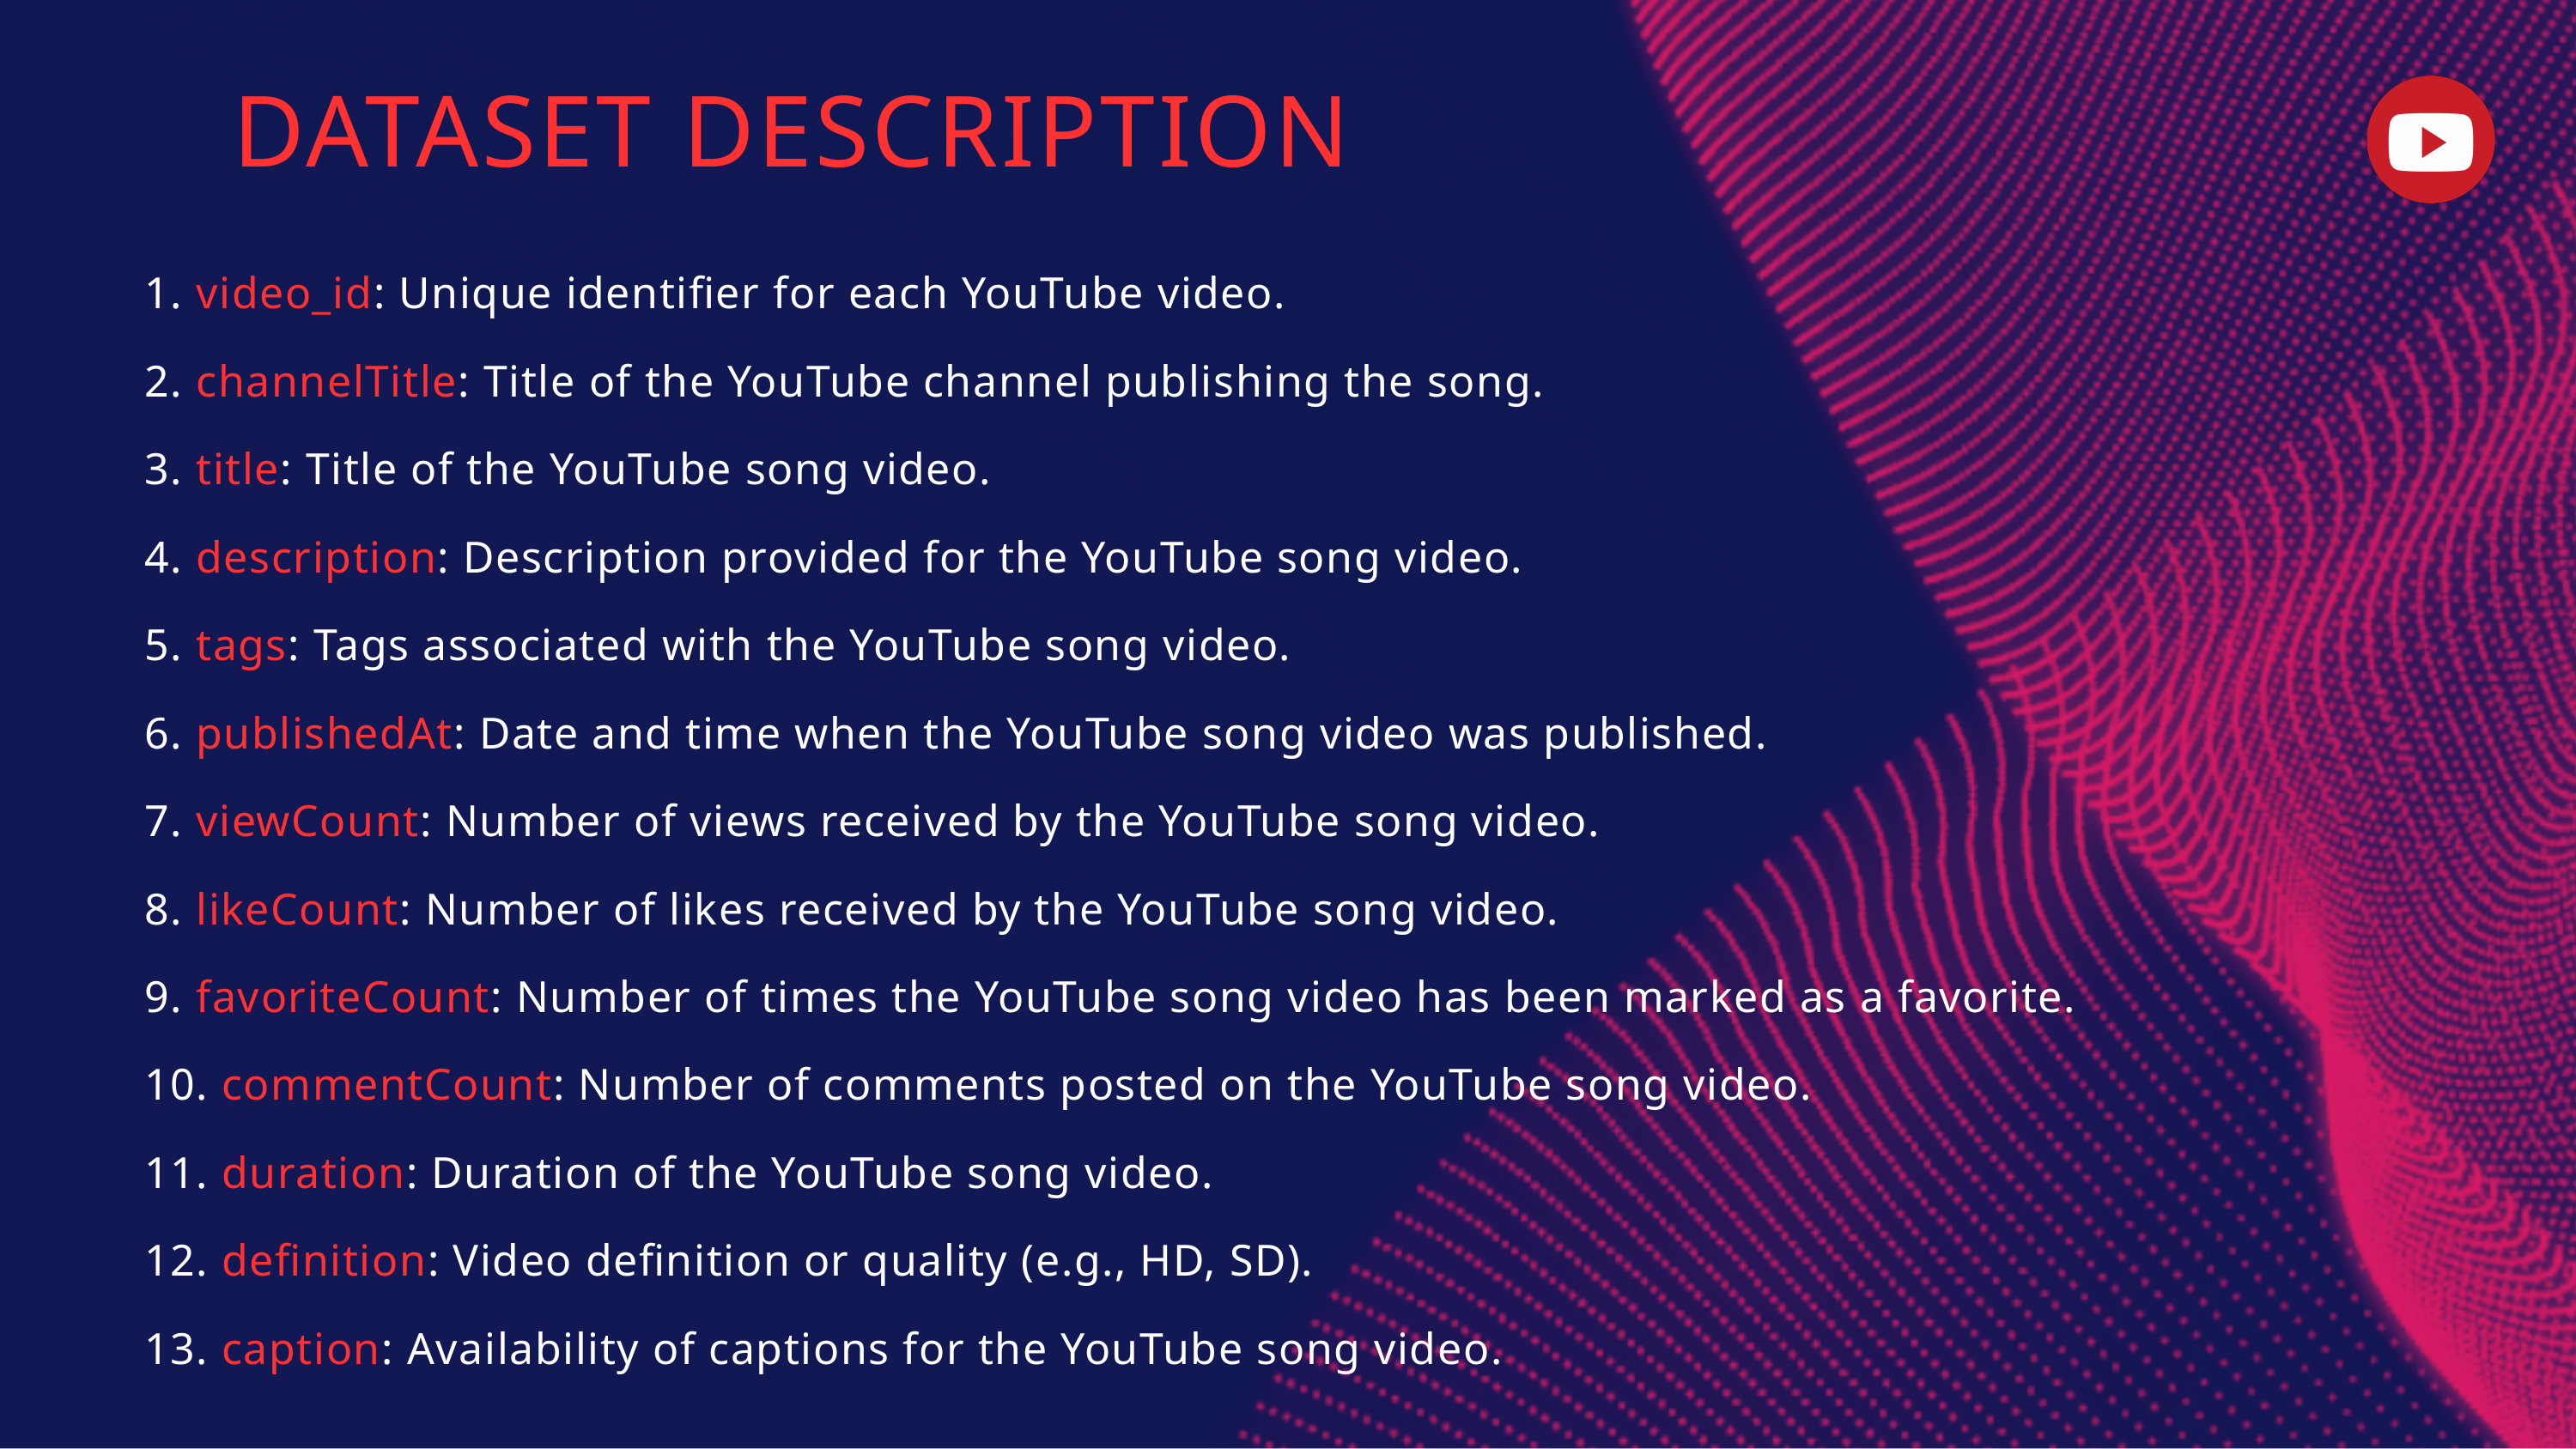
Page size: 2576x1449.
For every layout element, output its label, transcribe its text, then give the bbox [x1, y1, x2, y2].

text_box [2366, 76, 2495, 203]
text_box DATASET DESCRIPTION [144, 78, 1440, 187]
text_box [0, 0, 2576, 1449]
text_box 1. video_id: Unique identifier for each YouTube video. 2. channelTitle: Title of the YouTube channel publishing the song. 3. title: Title of the YouTube song video. 4. description: Description provided for the YouTube song video. 5. tags: Tags associated with the YouTube song video. 6. publishedAt: Date and time when the YouTube song video was published. 7. viewCount: Number of views received by the YouTube song video. 8. likeCount: Number of likes received by the YouTube song video. 9. favoriteCount: Number of times the YouTube song video has been marked as a favorite. 10. commentCount: Number of comments posted on the YouTube song video. 11. duration: Duration of the YouTube song video. 12. definition: Video definition or quality (e.g., HD, SD). 13. caption: Availability of captions for the YouTube song video. [144, 229, 2344, 1373]
